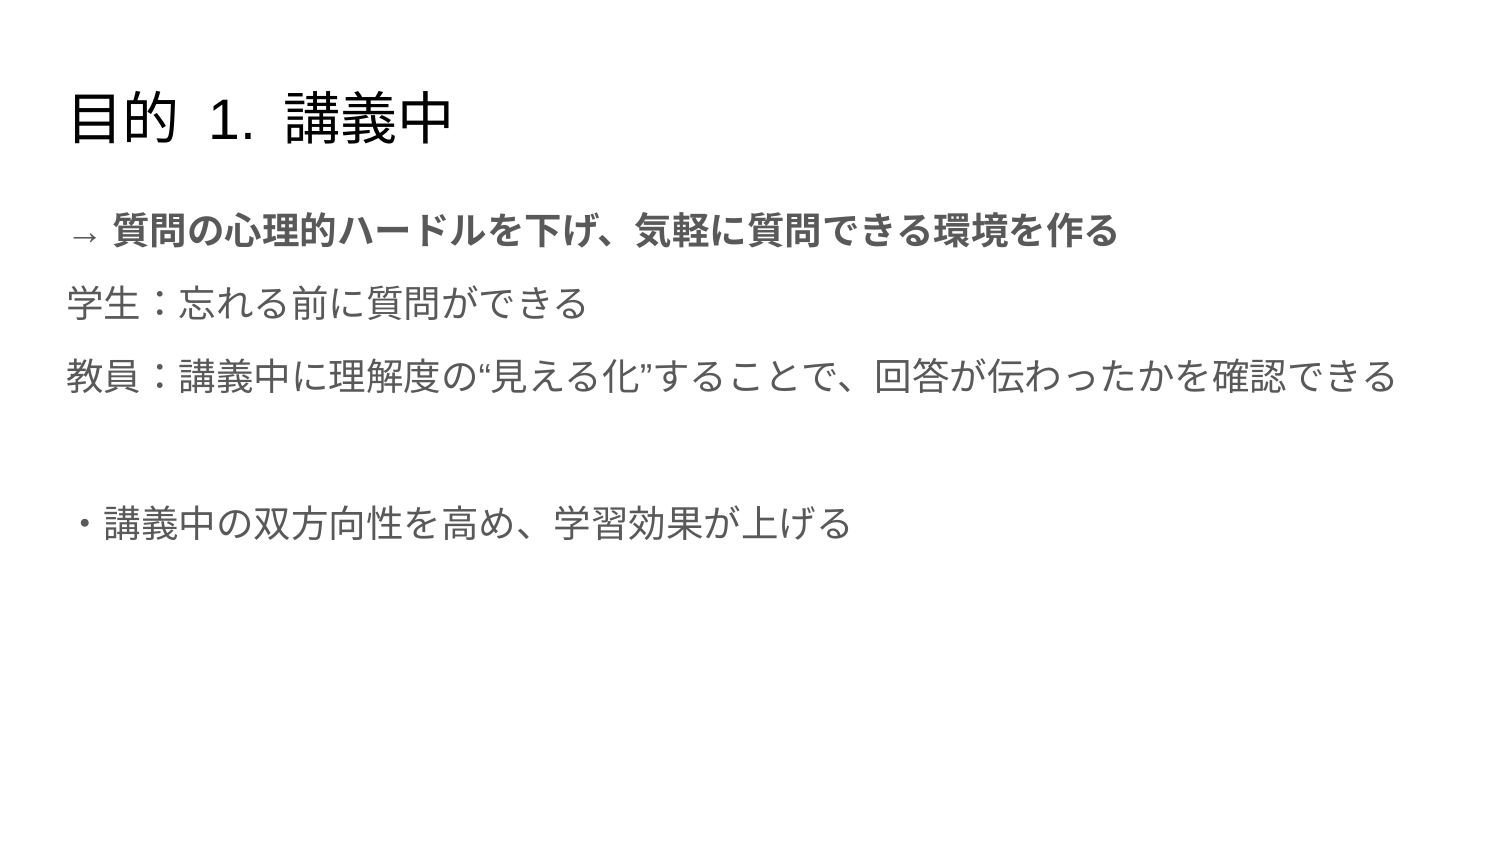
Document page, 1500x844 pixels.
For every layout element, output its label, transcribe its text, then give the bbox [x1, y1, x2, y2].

list →質問の心理的ハードルを下げ、気軽に質問できる環境を作る 学生：忘れる前に質問ができる 教員：講義中に理解度の“見える化”することで、回答が伝わったかを確認できる ・講義中の双方向性を高め、学習効果が上げる [51, 189, 1449, 750]
title 目的 1. 講義中 [51, 72, 1449, 167]
